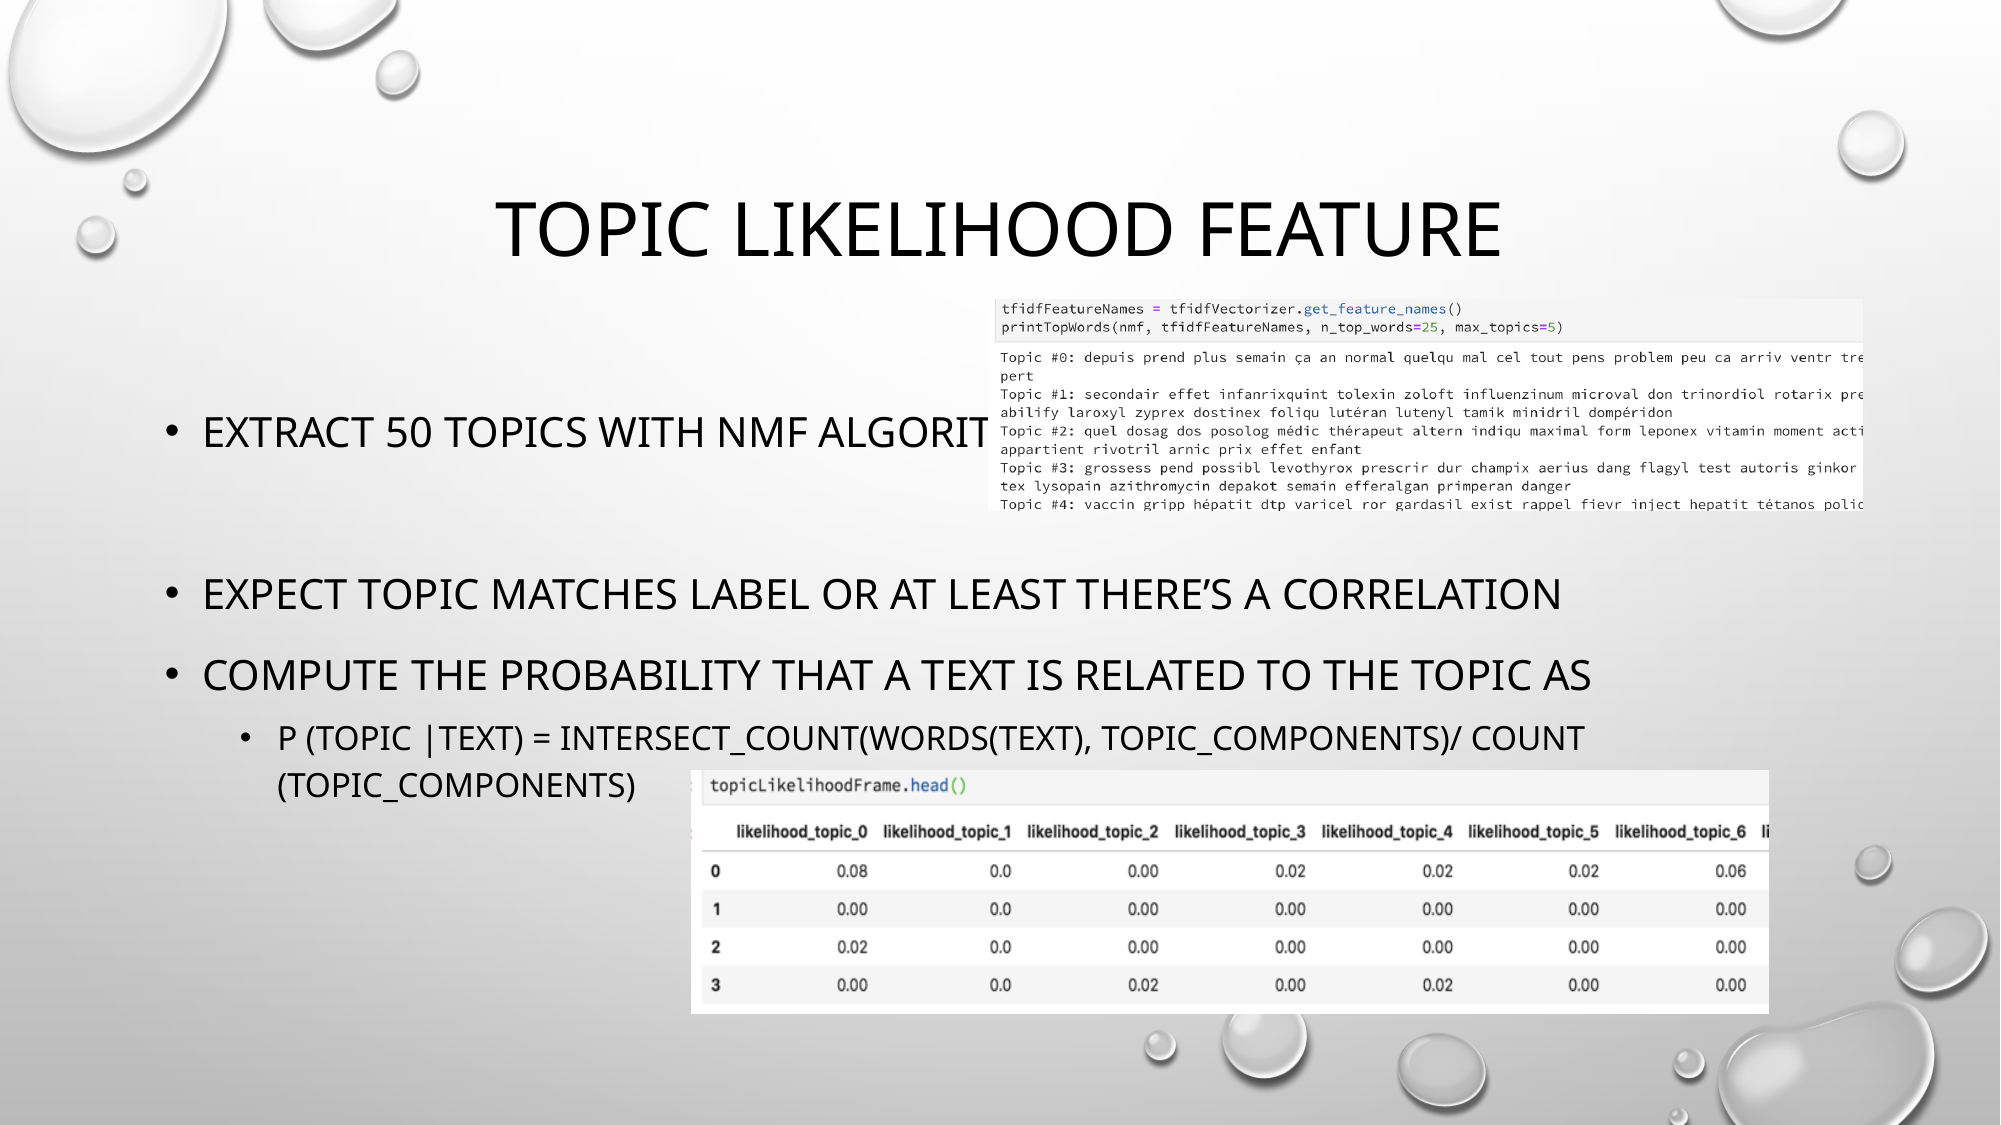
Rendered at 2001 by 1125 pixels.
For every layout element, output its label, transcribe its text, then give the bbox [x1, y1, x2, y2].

list Extract 50 topics with nmf algorithm Expect topic matches label or at least there’s a correlation Compute the probability that a text is related to the topic as P (TOPIC |TEXT) = intersect_count(WORDS(TEXT), topic_components)/ Count (topic_components) [149, 388, 1850, 950]
picture [0, 0, 2000, 1125]
title Topic likelihood feature [149, 101, 1851, 364]
